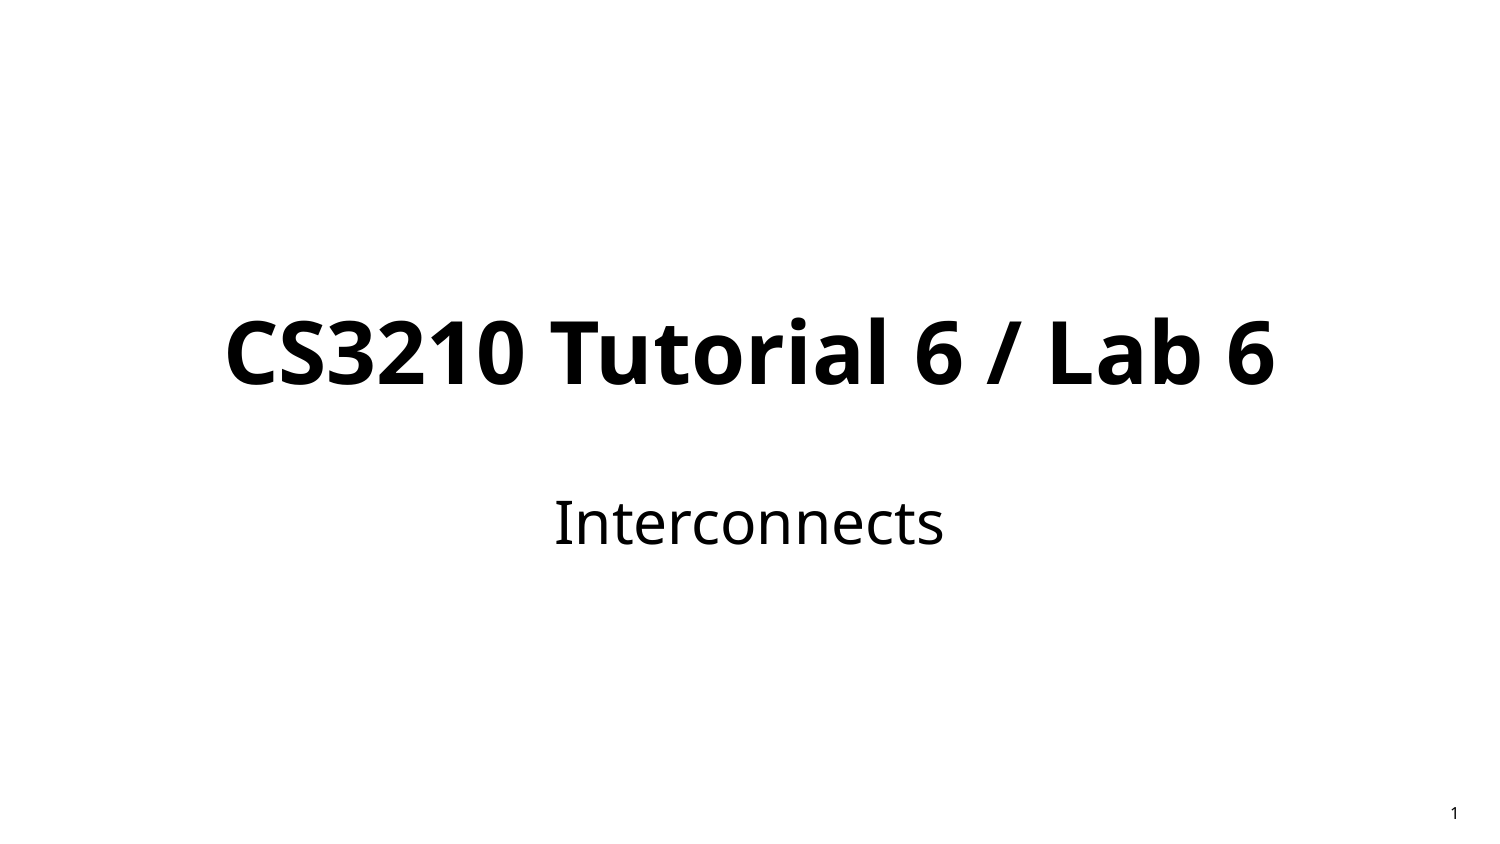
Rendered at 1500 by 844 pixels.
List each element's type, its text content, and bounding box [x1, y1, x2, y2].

slide_number 1 [1410, 791, 1500, 838]
subtitle Interconnects [51, 458, 1449, 844]
title CS3210 Tutorial 6 / Lab 6 [69, 281, 1431, 458]
